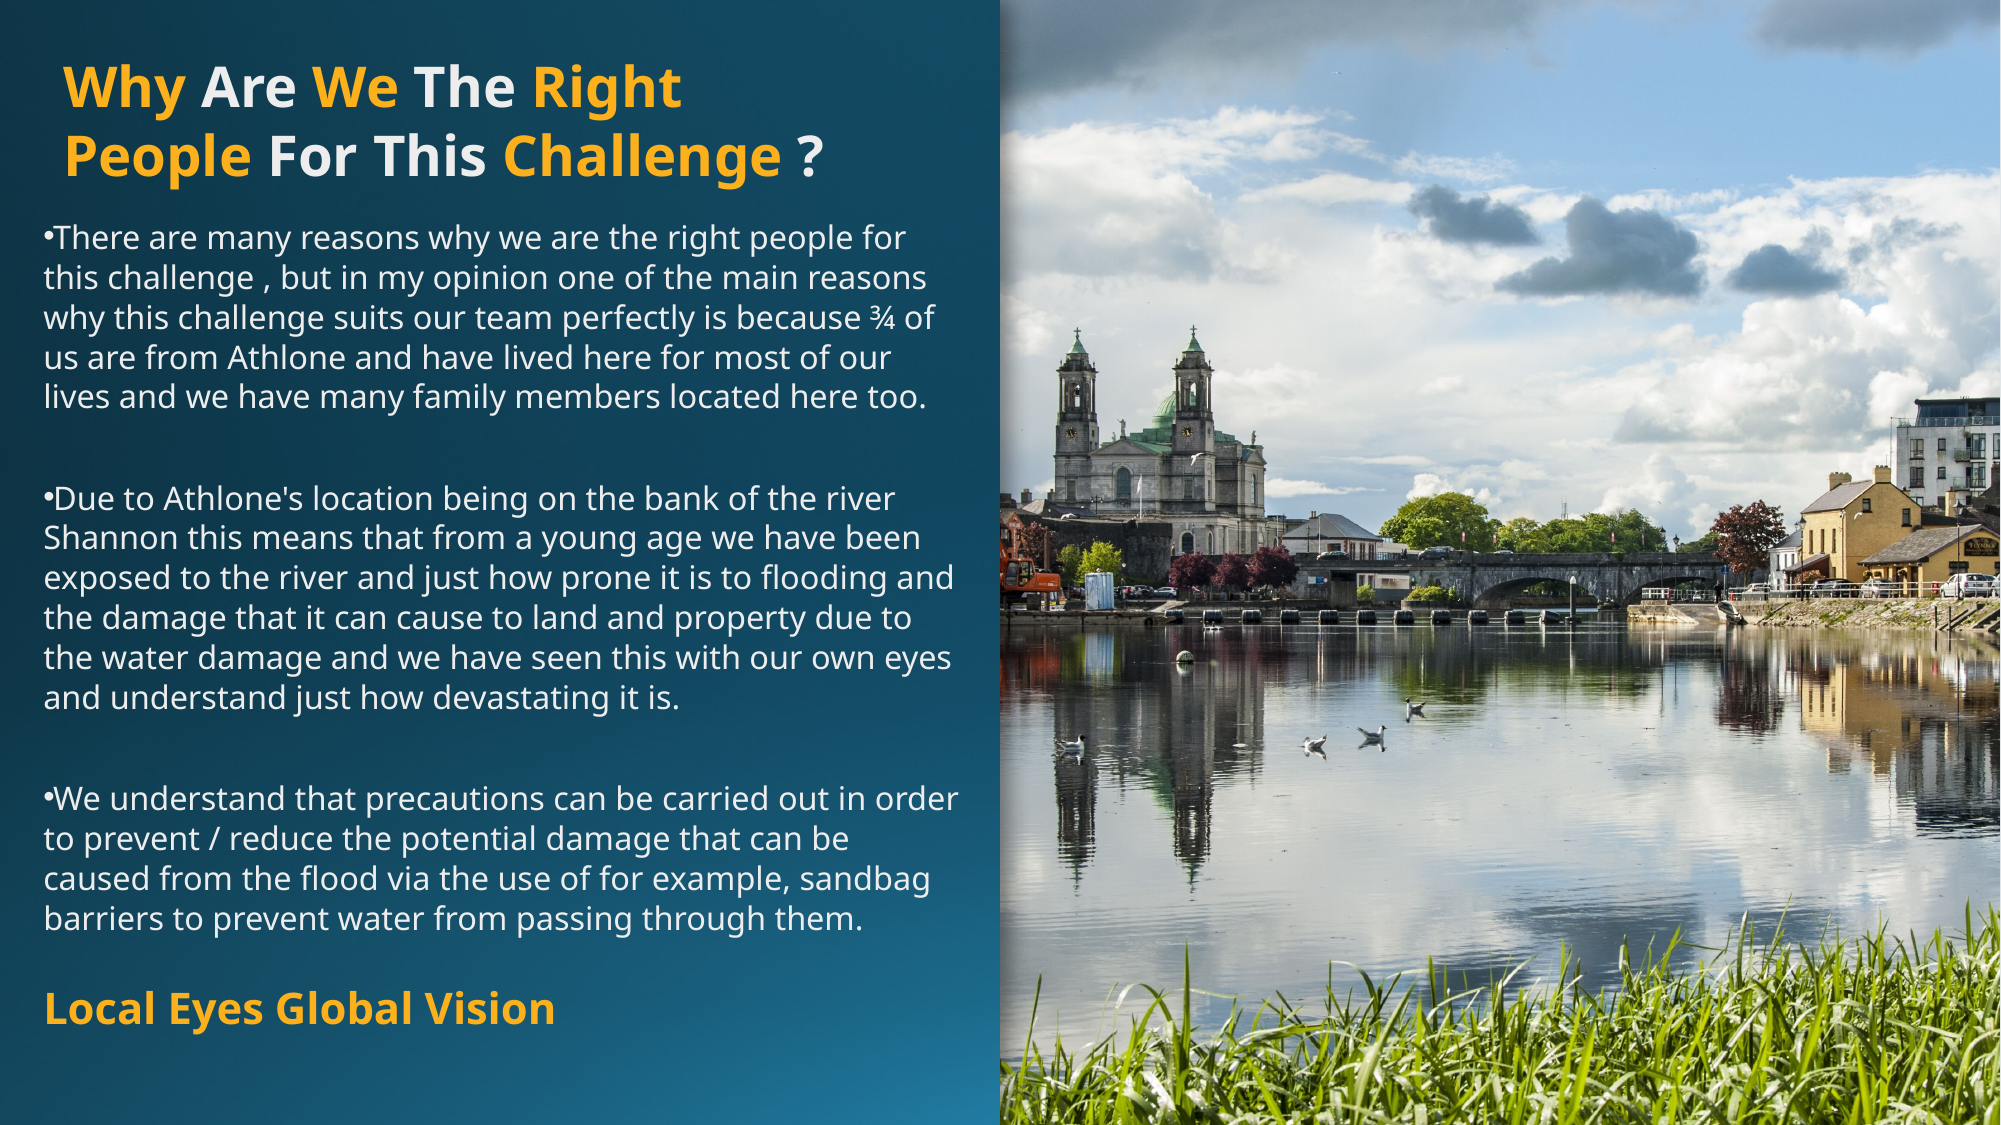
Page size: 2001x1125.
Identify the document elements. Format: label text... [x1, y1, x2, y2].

picture [999, 0, 2001, 1125]
text_box There are many reasons why we are the right people for this challenge , but in my opinion one of the main reasons why this challenge suits our team perfectly is because ¾ of us are from Athlone and have lived here for most of our lives and we have many family members located here too. Due to Athlone's location being on the bank of the river Shannon this means that from a young age we have been exposed to the river and just how prone it is to flooding and the damage that it can cause to land and property due to the water damage and we have seen this with our own eyes and understand just how devastating it is. We understand that precautions can be carried out in order to prevent / reduce the potential damage that can be caused from the flood via the use of for example, sandbag barriers to prevent water from passing through them. Local Eyes Global Vision [28, 210, 976, 1103]
text_box [0, 0, 999, 1125]
text_box Why Are We The Right People For This Challenge ? [48, 12, 845, 210]
